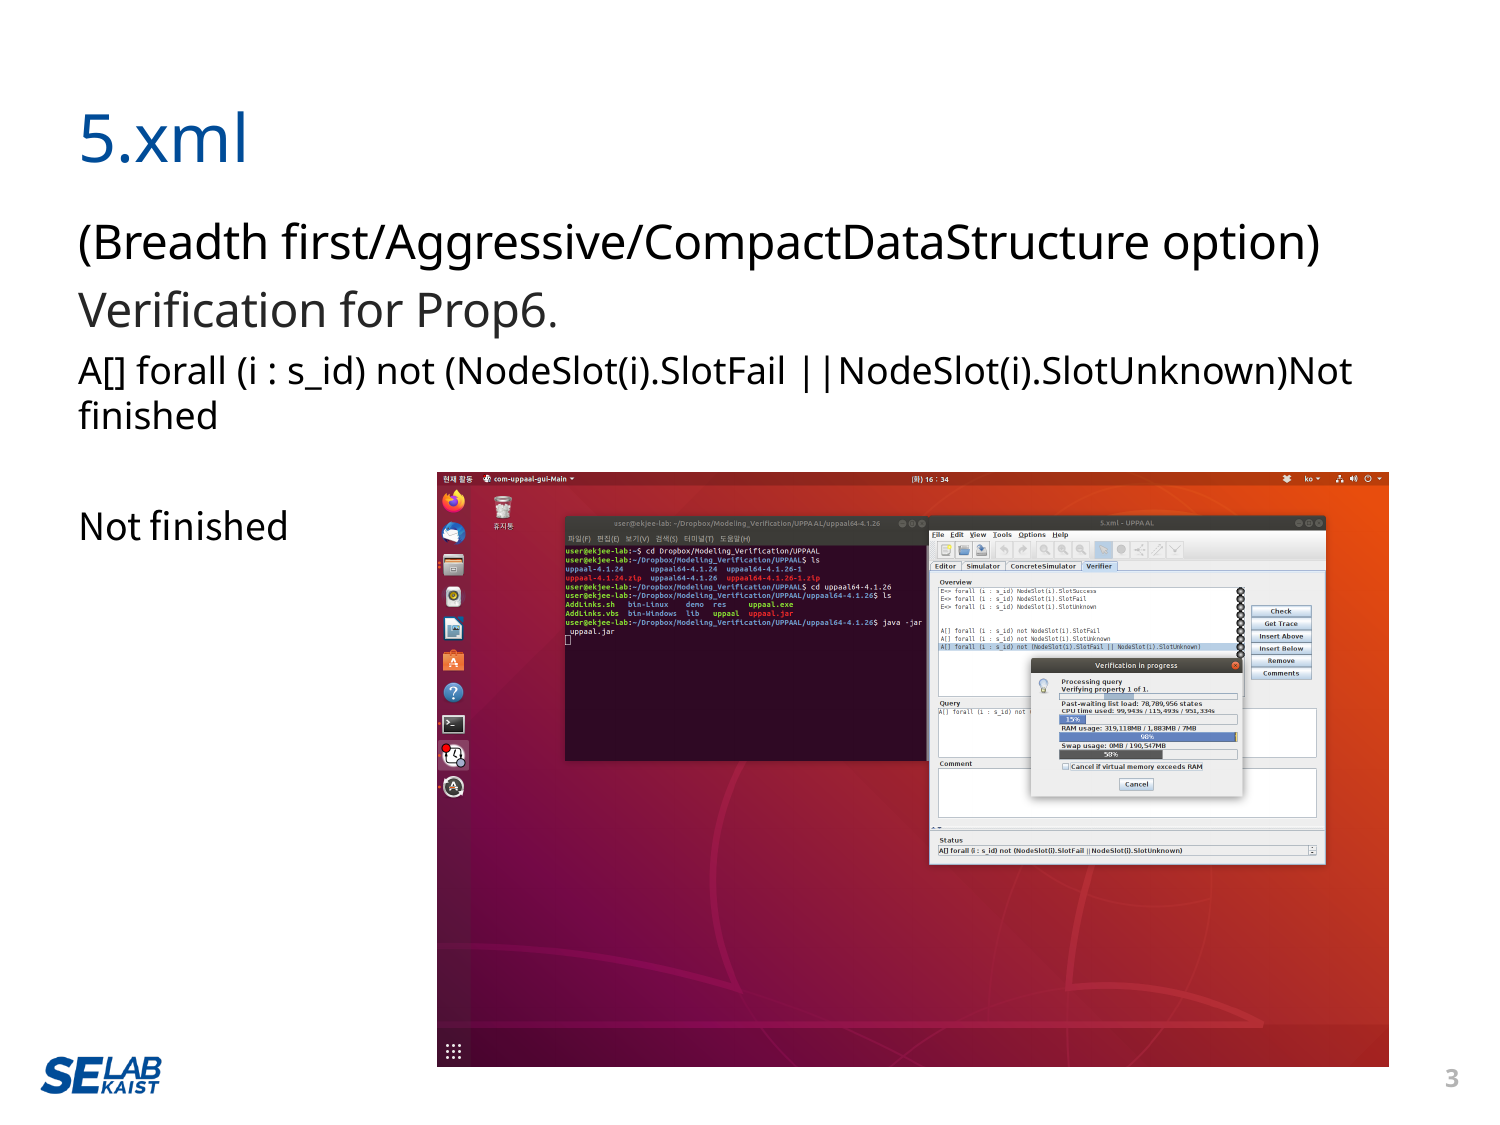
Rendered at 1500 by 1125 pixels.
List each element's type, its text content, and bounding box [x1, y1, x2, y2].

text_box (Breadth first/Aggressive/CompactDataStructure option) Verification for Prop6. A[] forall (i : s_id) not (NodeSlot(i).SlotFail ||NodeSlot(i).SlotUnknown)Not finished Not finished [63, 204, 1434, 986]
picture [37, 1047, 167, 1103]
picture [436, 472, 1389, 1068]
text_box 5.xml [63, 81, 1434, 200]
text_box 1 [1253, 1058, 1460, 1100]
